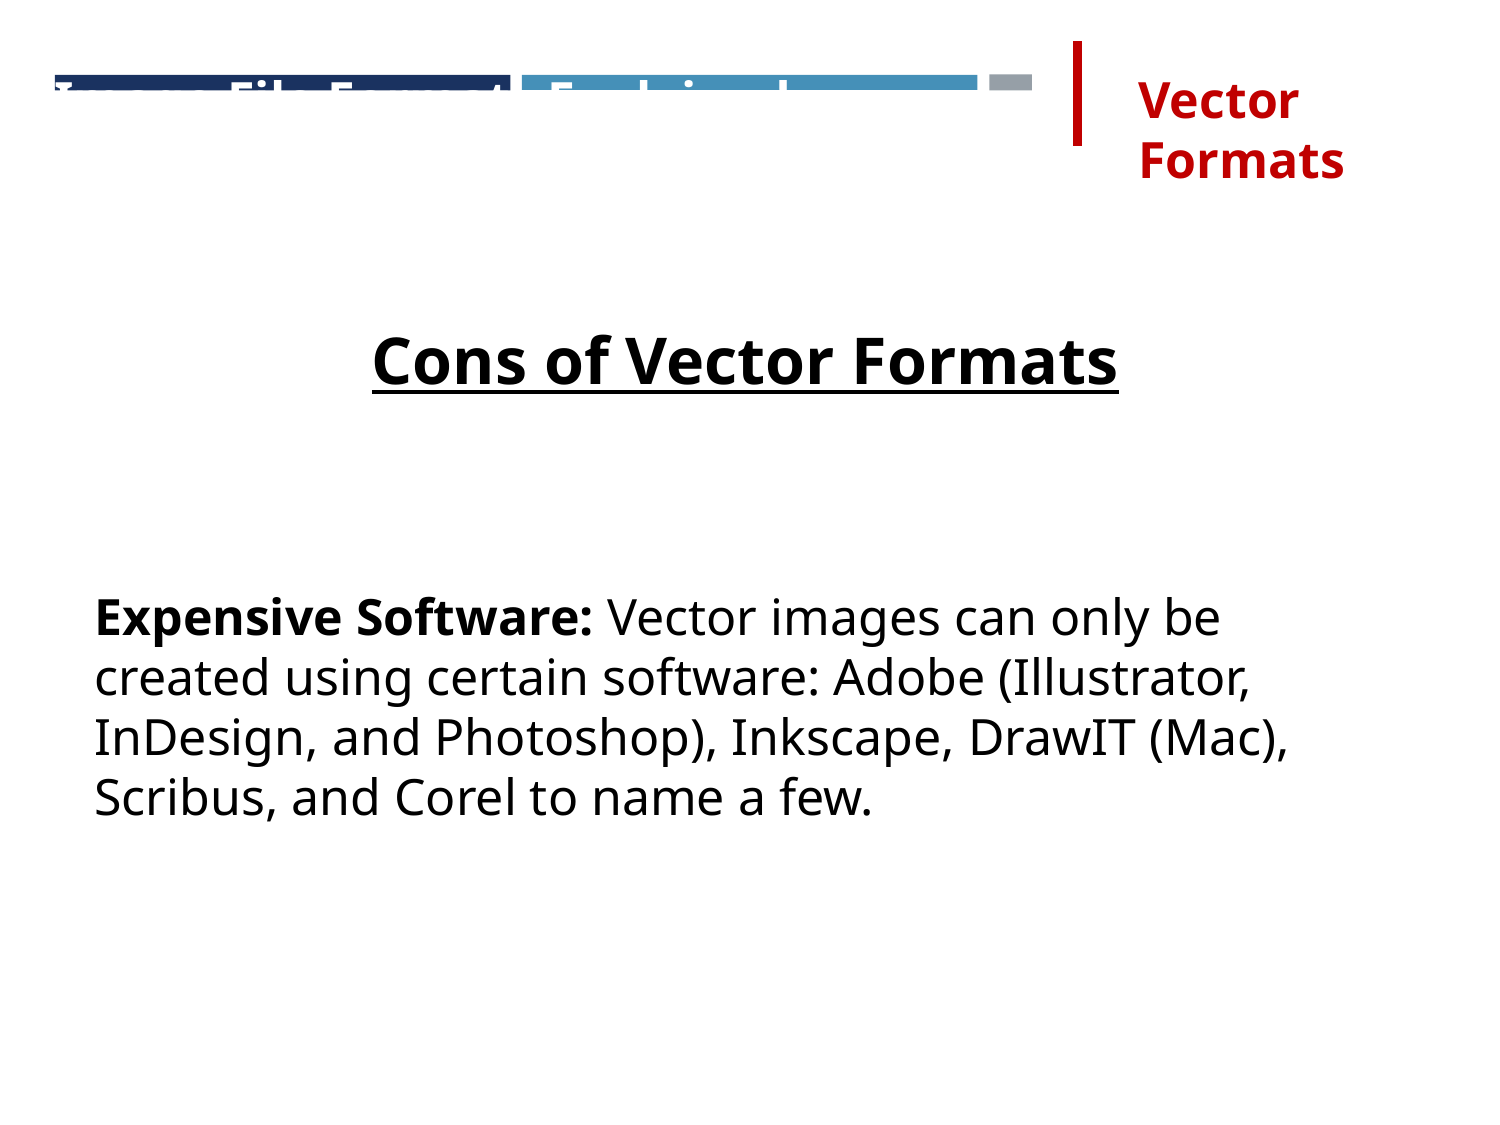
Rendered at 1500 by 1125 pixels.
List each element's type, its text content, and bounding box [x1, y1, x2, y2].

text_box Cons of Vector Formats Expensive Software: Vector images can only be created using certain software: Adobe (Illustrator, InDesign, and Photoshop), Inkscape, DrawIT (Mac), Scribus, and Corel to name a few. [79, 312, 1411, 977]
text_box Image File Formats Explained [39, 60, 905, 136]
text_box Vector Formats [1123, 60, 1438, 196]
text_box [1032, 31, 1500, 175]
